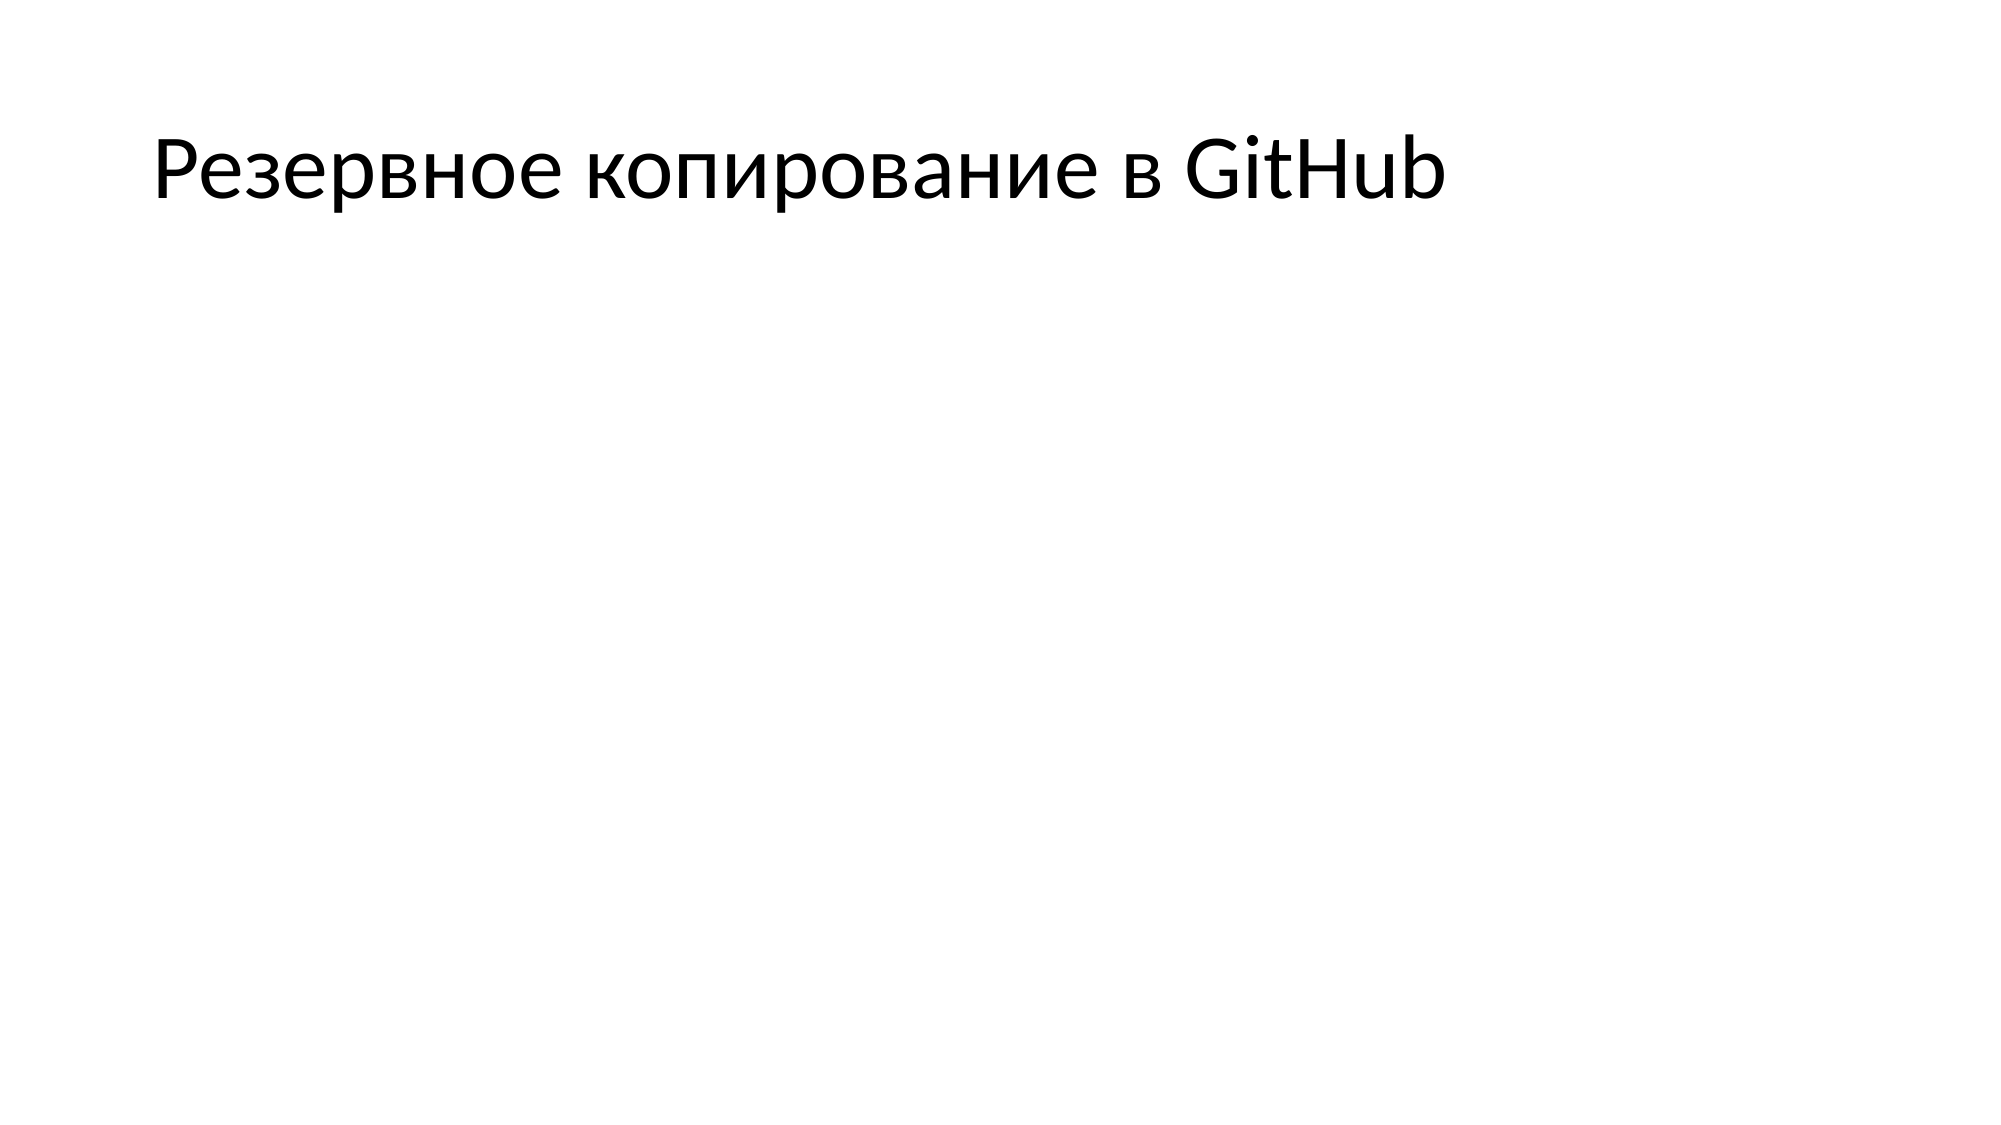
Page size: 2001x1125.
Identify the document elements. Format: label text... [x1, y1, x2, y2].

title Резервное копирование в GitHub [137, 59, 1863, 278]
